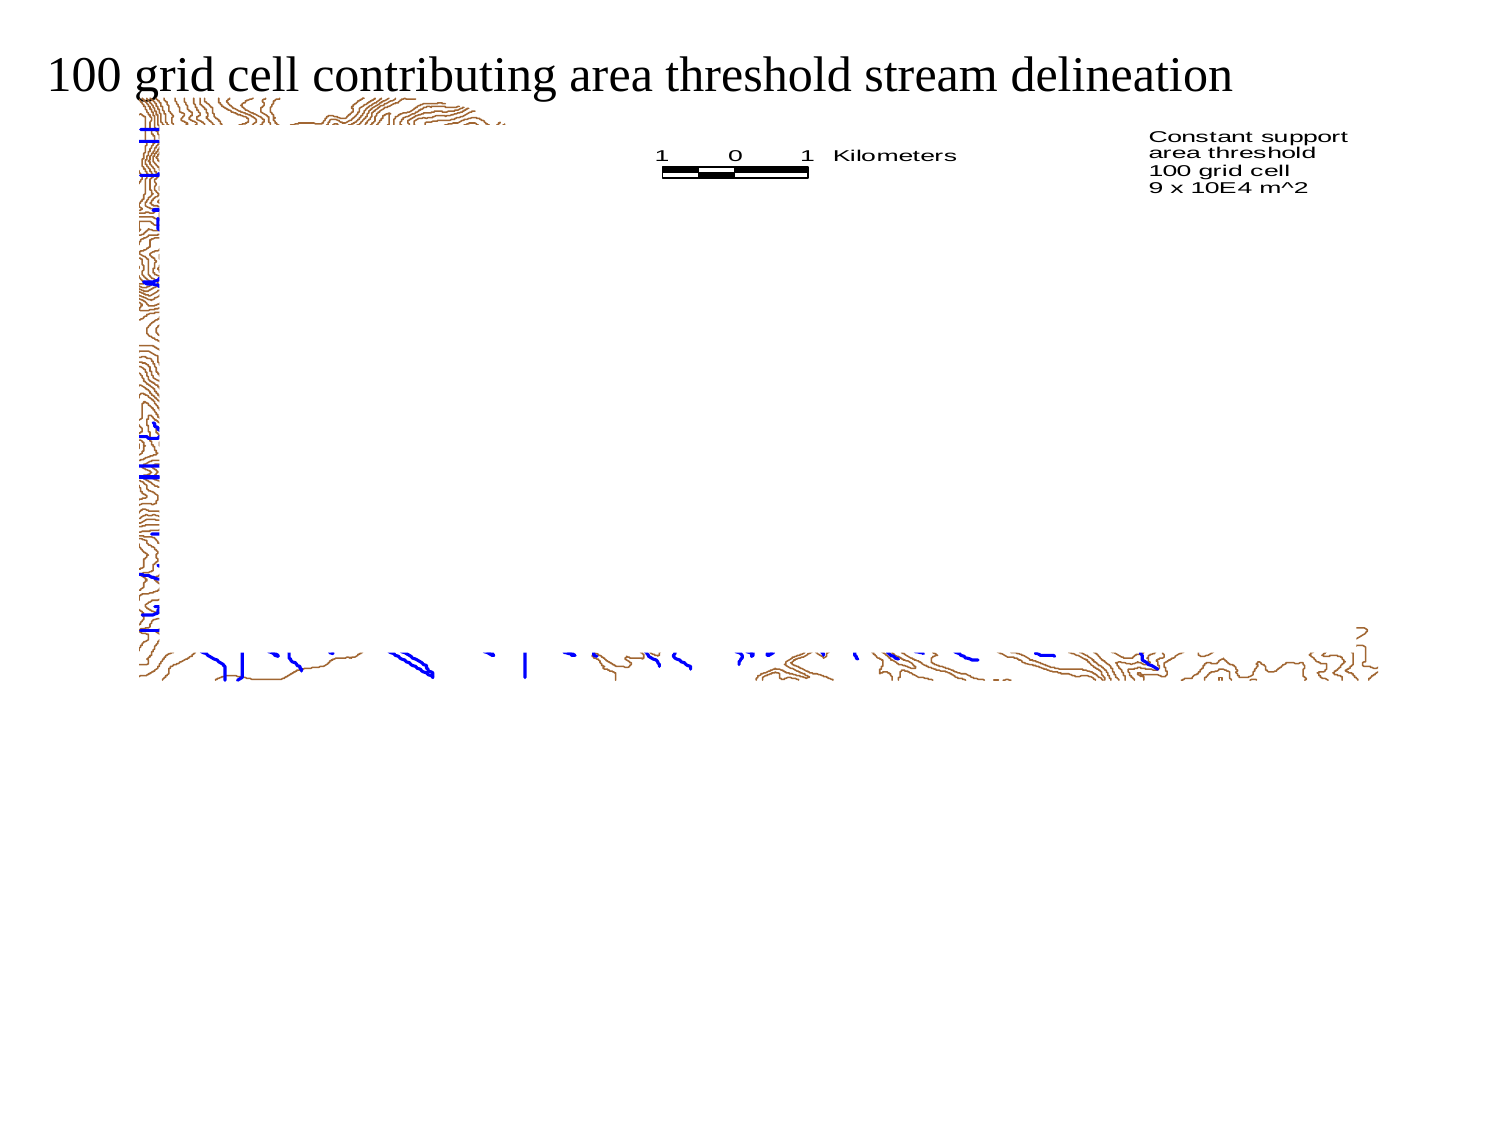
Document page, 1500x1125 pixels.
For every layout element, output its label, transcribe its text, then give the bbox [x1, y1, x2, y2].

text_box 100 grid cell contributing area threshold stream delineation [31, 34, 1458, 110]
picture [121, 80, 1396, 1051]
